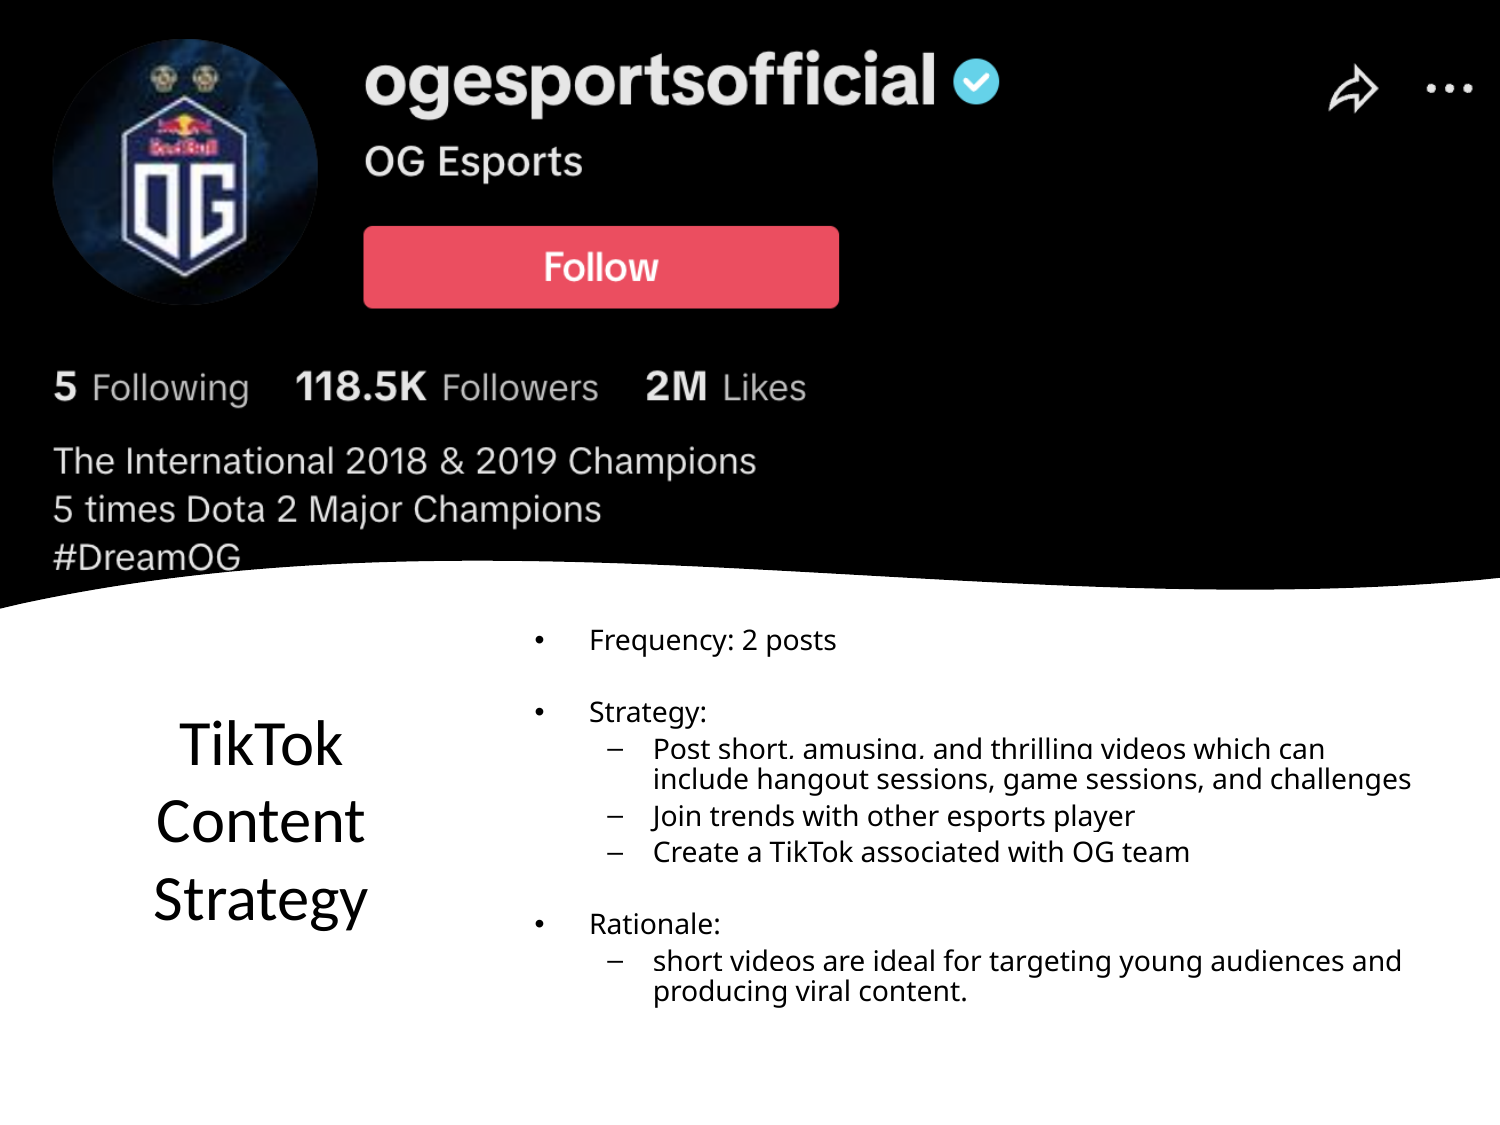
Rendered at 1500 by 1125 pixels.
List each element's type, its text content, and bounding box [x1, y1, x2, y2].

picture [0, 0, 1500, 609]
title TikTok Content Strategy [59, 617, 464, 1018]
list Frequency: 2 posts Strategy: Post short, amusing, and thrilling videos which can include hangout sessions, game sessions, and challenges Join trends with other esports player Create a TikTok associated with OG team Rationale: short videos are ideal for targeting young audiences and producing viral content. [519, 617, 1441, 1018]
